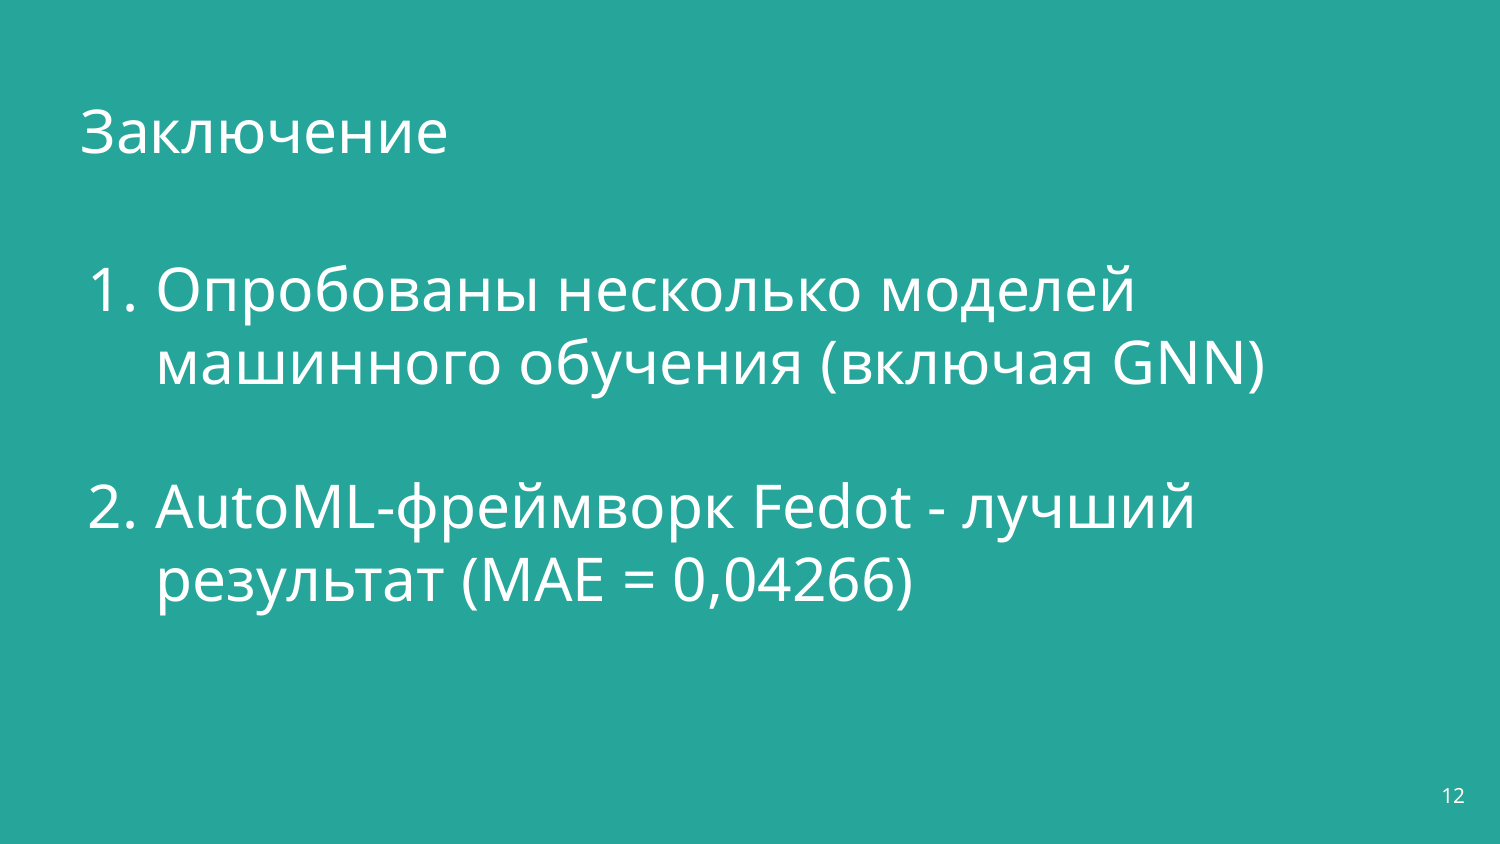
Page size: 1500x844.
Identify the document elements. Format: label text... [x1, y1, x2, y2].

slide_number 12 [1389, 764, 1480, 830]
text_box Опробованы несколько моделей машинного обучения (включая GNN) AutoML-фреймворк Fedot - лучший результат (MAE = 0,04266) [65, 236, 1464, 629]
text_box Заключение [65, 77, 1269, 181]
